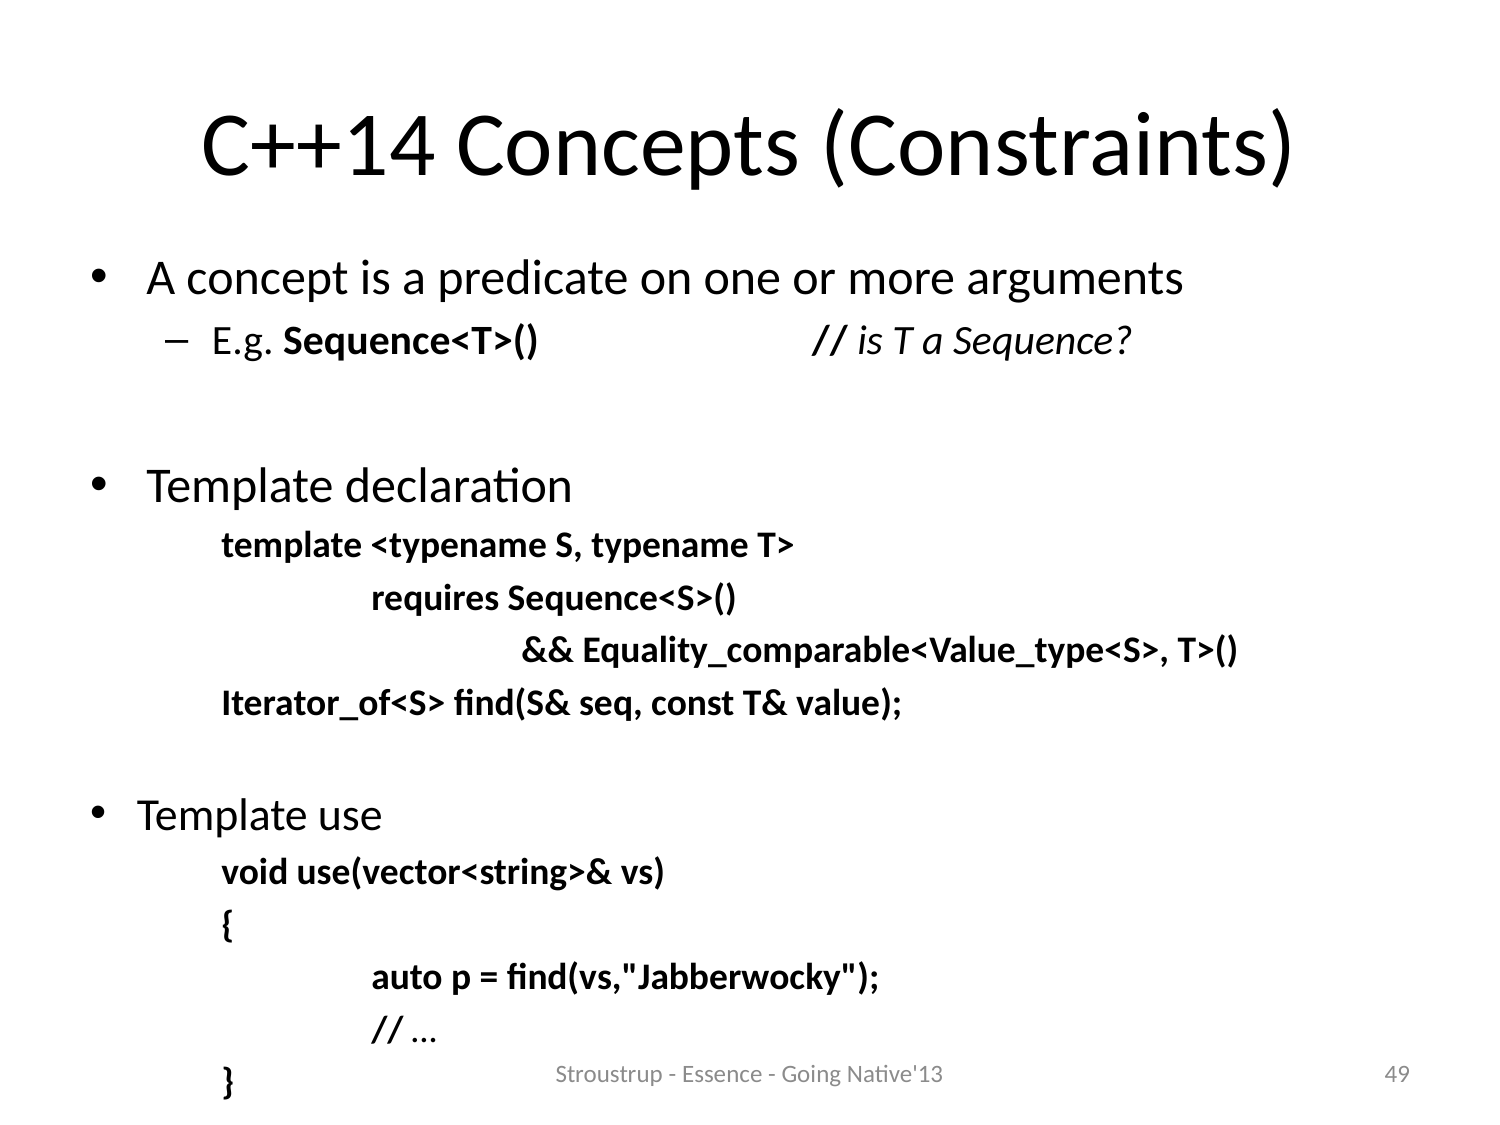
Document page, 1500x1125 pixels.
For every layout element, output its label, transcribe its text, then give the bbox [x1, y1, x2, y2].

title C++14 Concepts (Constraints) [75, 45, 1425, 233]
footer Stroustrup - Essence - Going Native'13 [512, 1042, 988, 1103]
slide_number 49 [1074, 1042, 1425, 1103]
list A concept is a predicate on one or more arguments E.g. Sequence<T>() // is T a Sequence? Template declaration template <typename S, typename T> requires Sequence<S>() && Equality_comparable<Value_type<S>, T>() Iterator_of<S> find(S& seq, const T& value); Template use void use(vector<string>& vs) { auto p = find(vs,"Jabberwocky"); // … } [75, 237, 1413, 1005]
